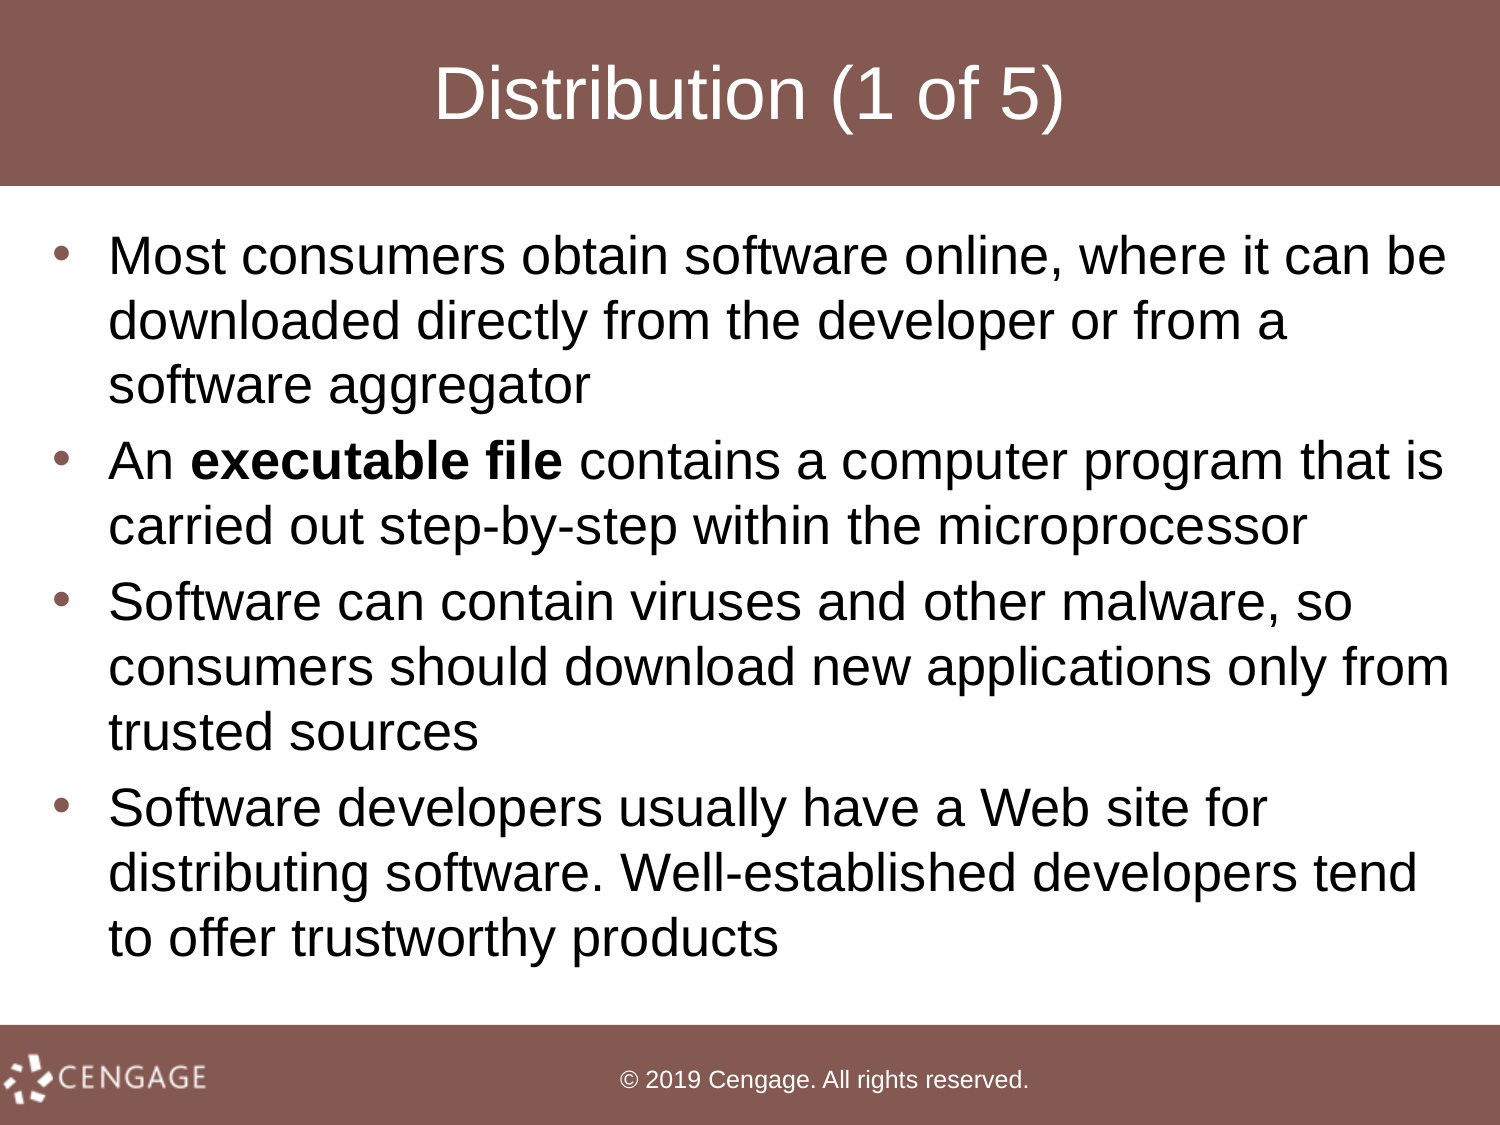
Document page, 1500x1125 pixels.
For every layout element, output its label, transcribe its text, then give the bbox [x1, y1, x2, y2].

picture [0, 1051, 211, 1106]
list Most consumers obtain software online, where it can be downloaded directly from the developer or from a software aggregator An executable file contains a computer program that is carried out step-by-step within the microprocessor Software can contain viruses and other malware, so consumers should download new applications only from trusted sources Software developers usually have a Web site for distributing software. Well-established developers tend to offer trustworthy products [37, 212, 1475, 1005]
title Distribution (1 of 5) [75, 4, 1425, 175]
